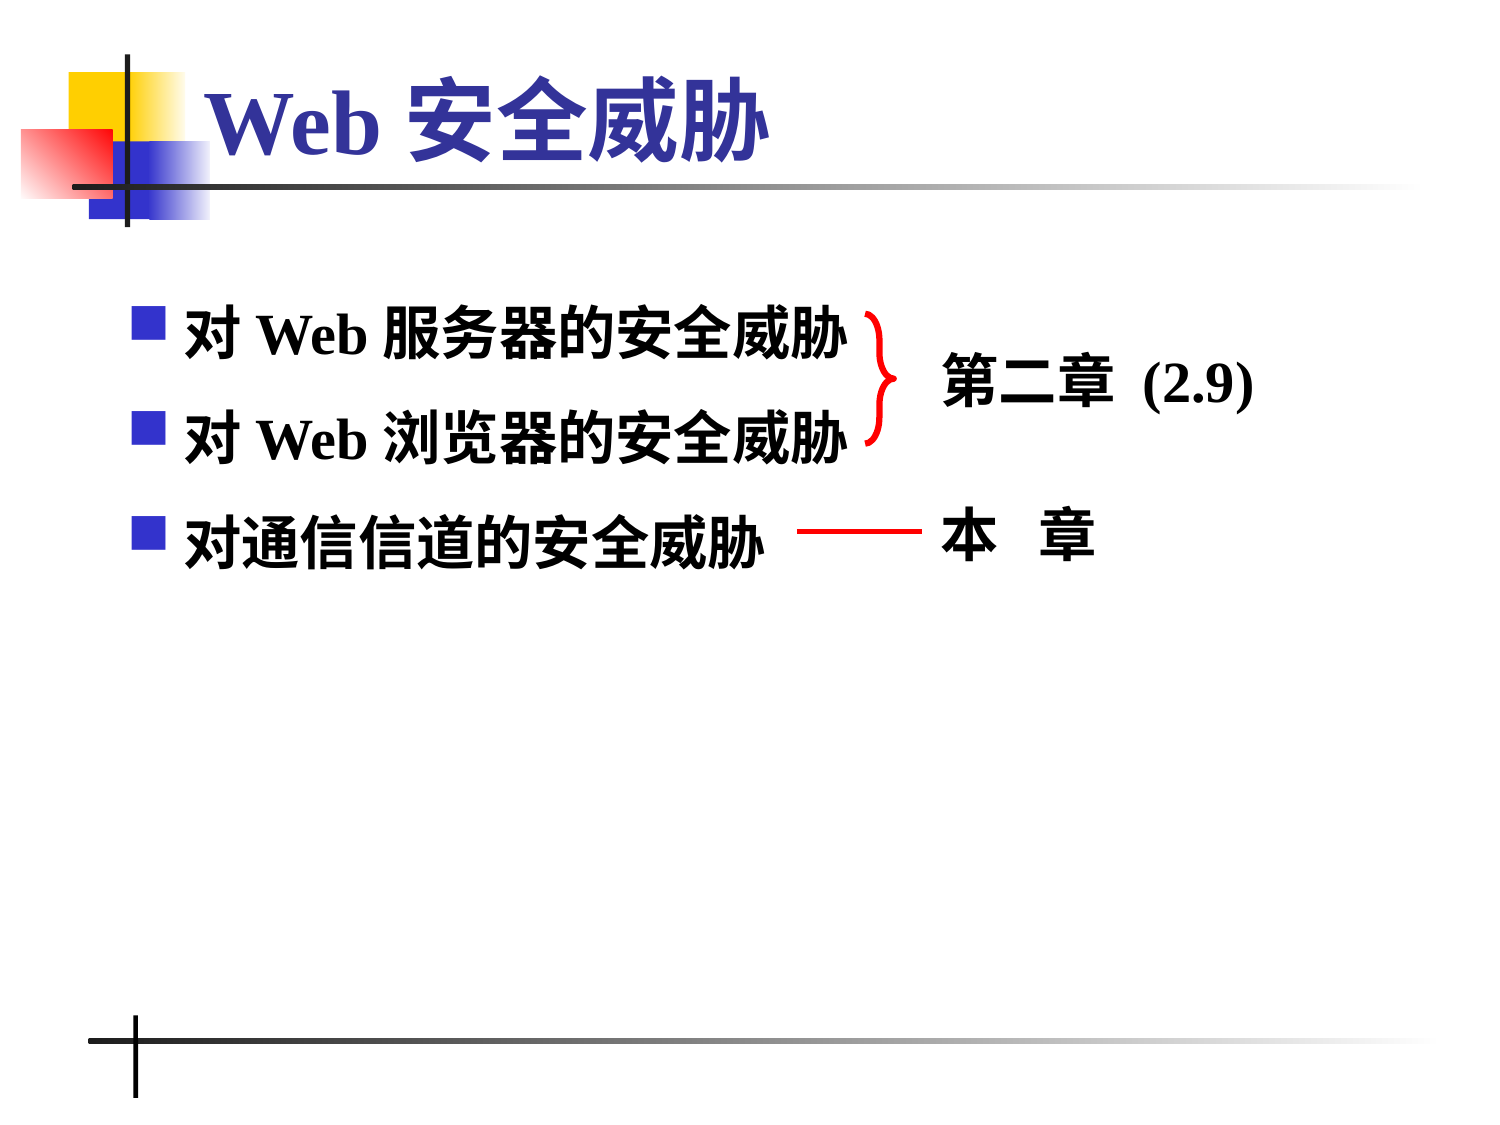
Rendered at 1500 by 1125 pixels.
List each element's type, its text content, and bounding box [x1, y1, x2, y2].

title Web安全威胁 [188, 23, 1468, 181]
text_box 第二章 (2.9) [898, 344, 1329, 426]
text_box [865, 313, 894, 444]
list 对Web服务器的安全威胁 对Web浏览器的安全威胁 对通信信道的安全威胁 [111, 253, 1282, 872]
text_box 本 章 [898, 498, 1125, 580]
